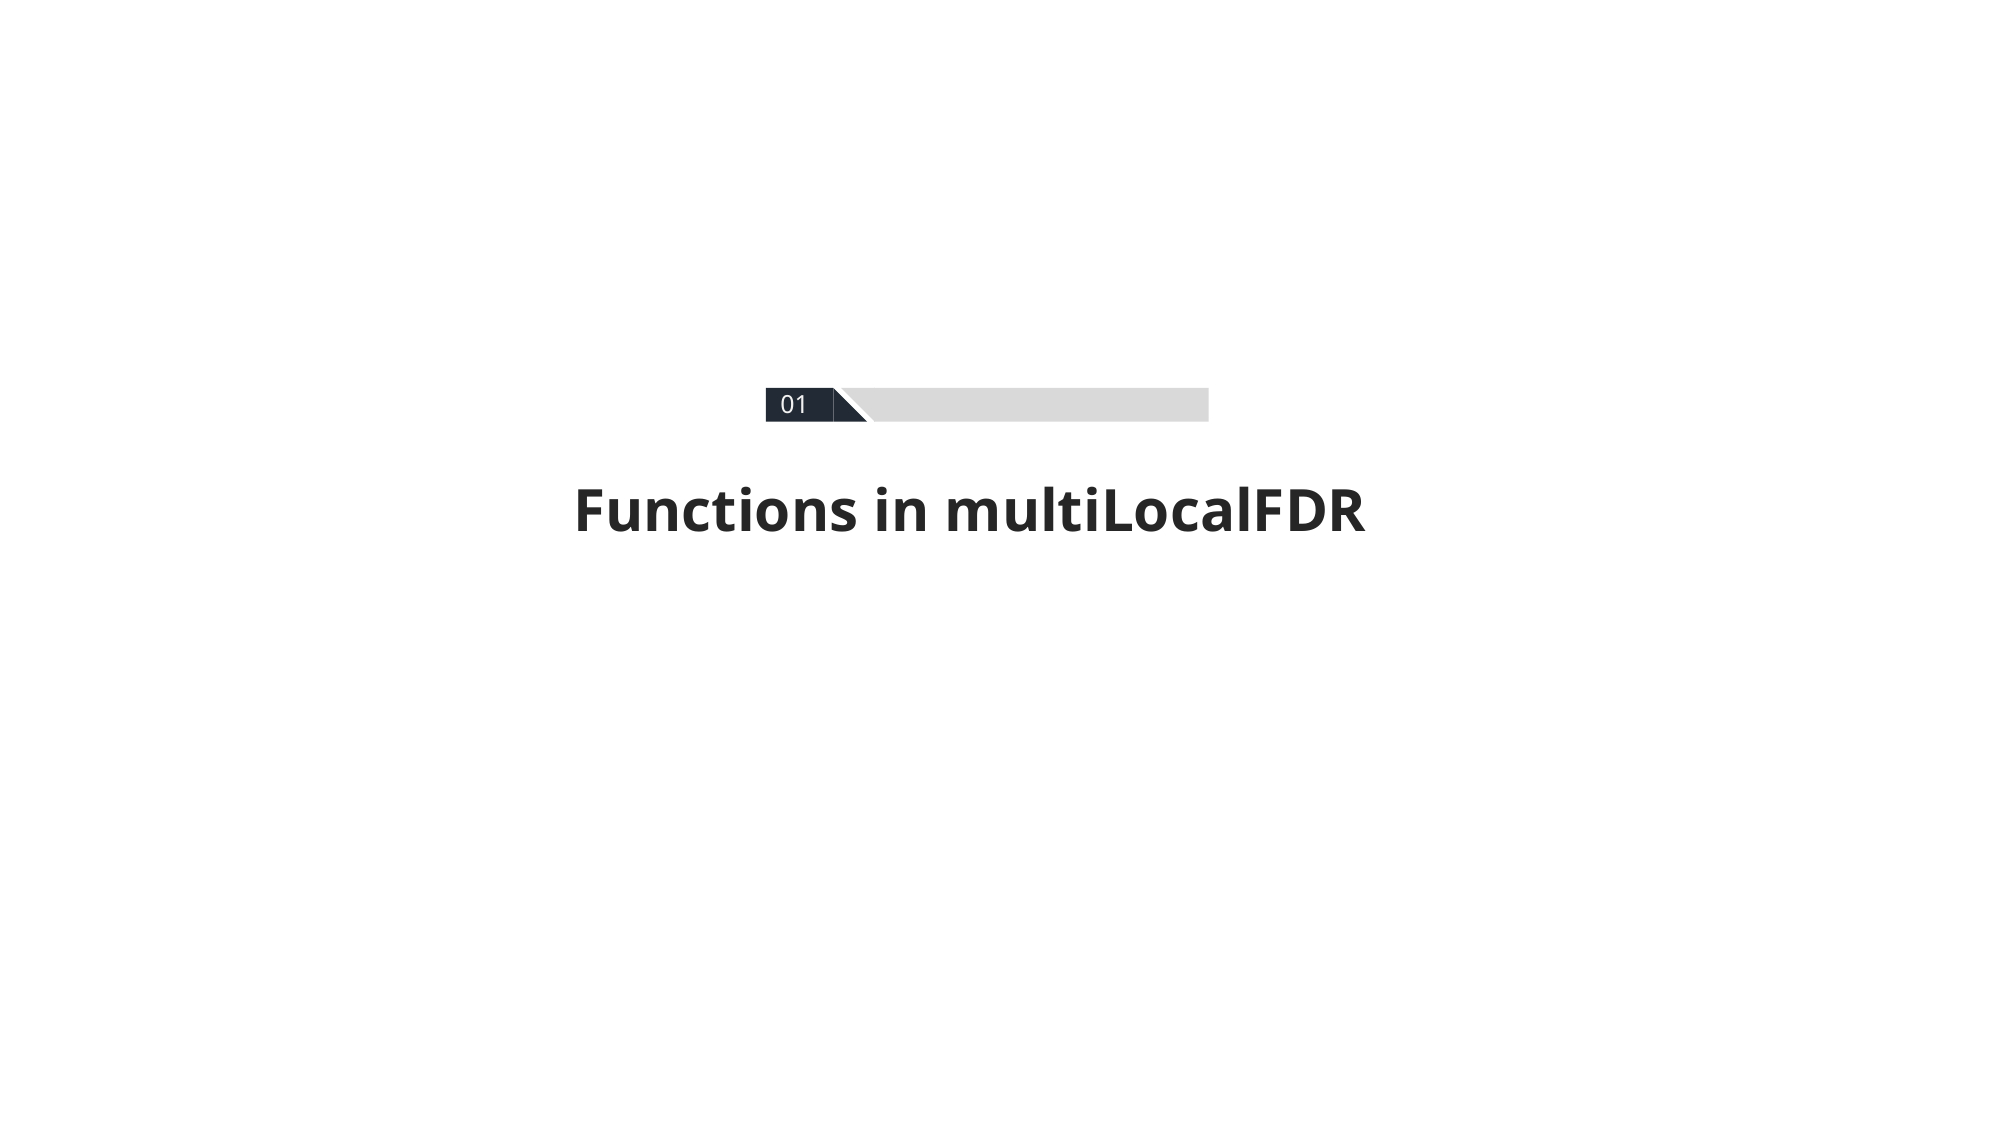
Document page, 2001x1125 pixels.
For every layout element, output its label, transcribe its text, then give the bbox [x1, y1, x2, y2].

text_box Functions in multiLocalFDR [372, 465, 1568, 621]
text_box [970, 387, 1210, 423]
text_box 01 [765, 381, 970, 426]
